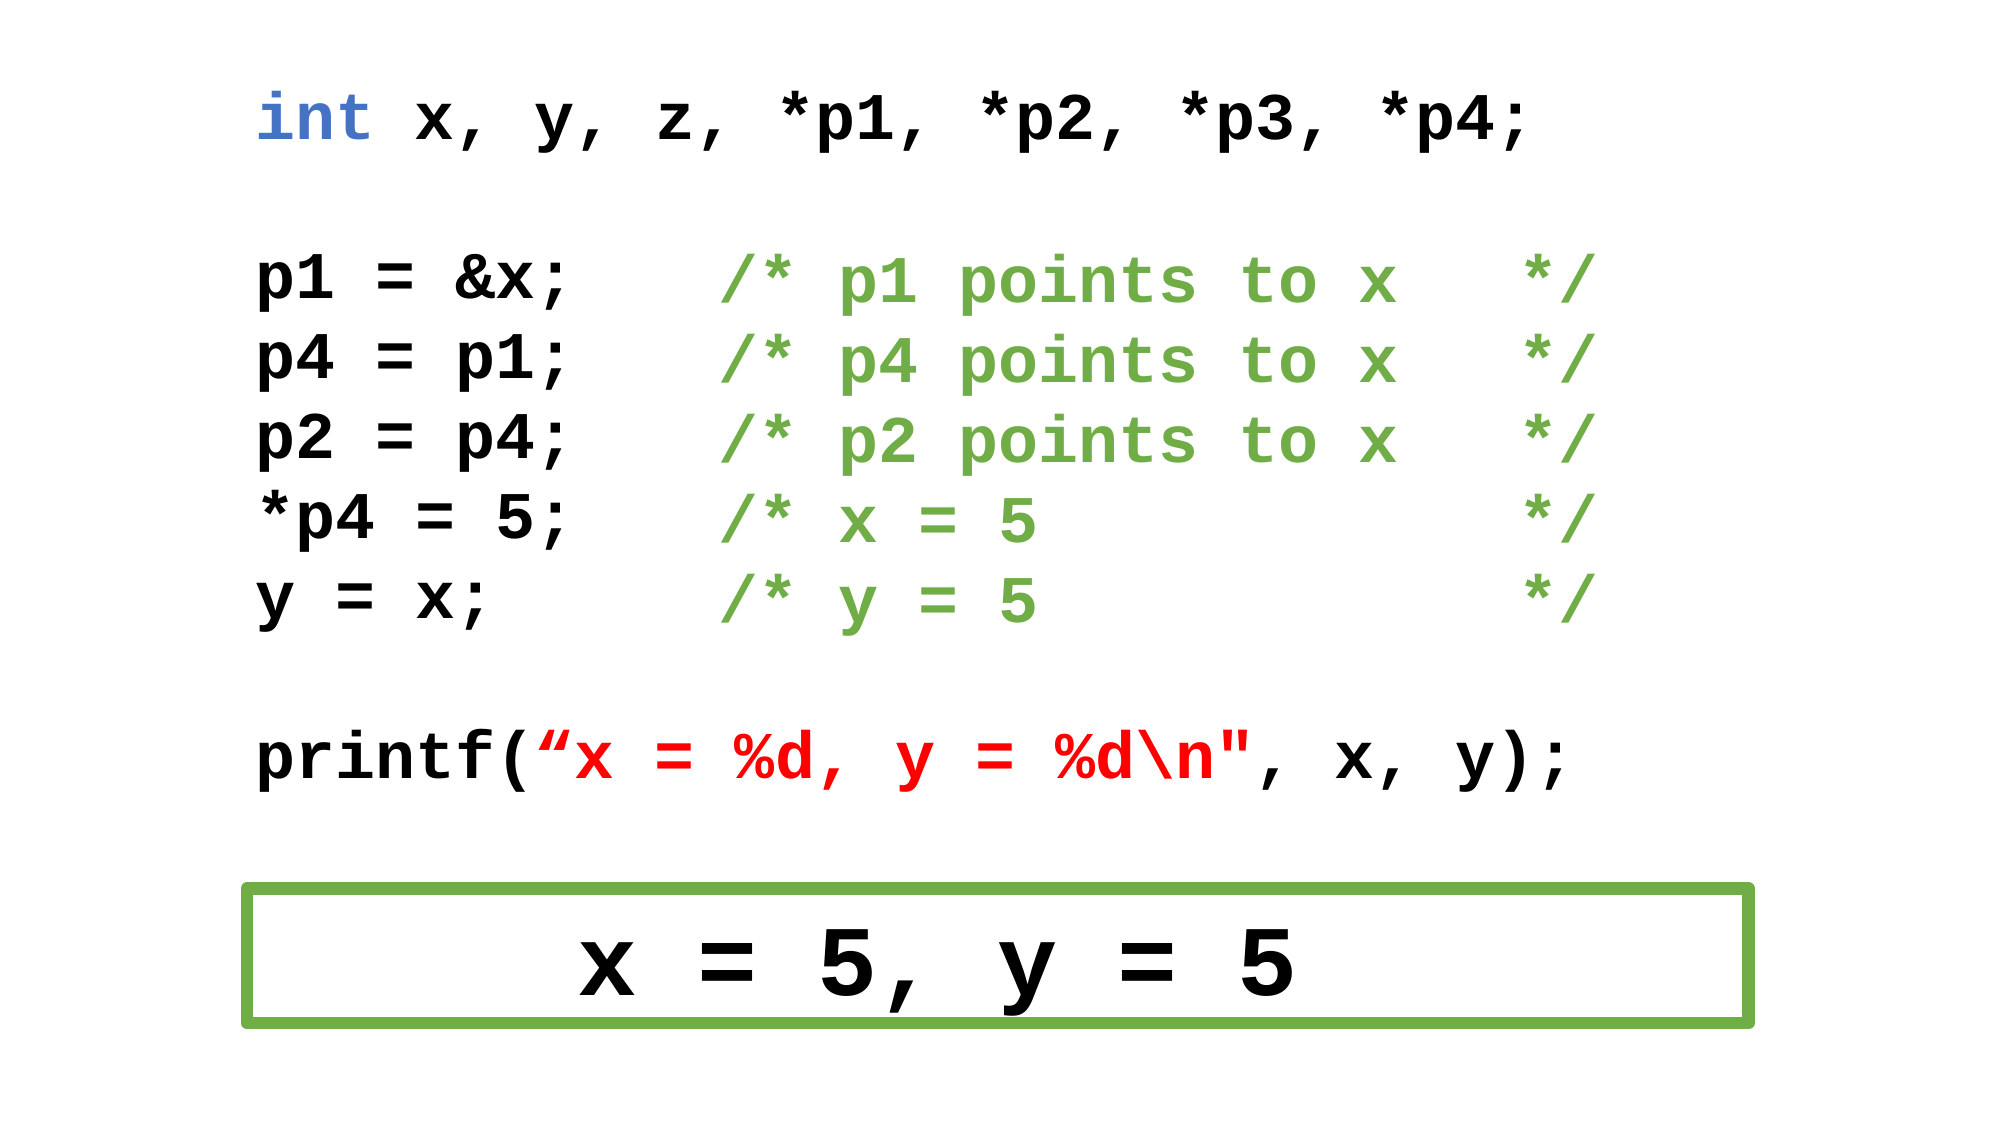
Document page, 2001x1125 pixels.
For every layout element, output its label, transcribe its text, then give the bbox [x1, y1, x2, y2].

text_box x = 5, y = 5 [247, 888, 1749, 1024]
text_box /* p1 points to x */ /* p4 points to x */ /* p2 points to x */ /* x = 5 */ /* y = 5 */ [703, 228, 1781, 643]
text_box int x, y, z, *p1, *p2, *p3, *p4; p1 = &x; p4 = p1; p2 = p4; *p4 = 5; y = x; printf(“x = %d, y = %d\n", x, y); [240, 65, 1737, 800]
